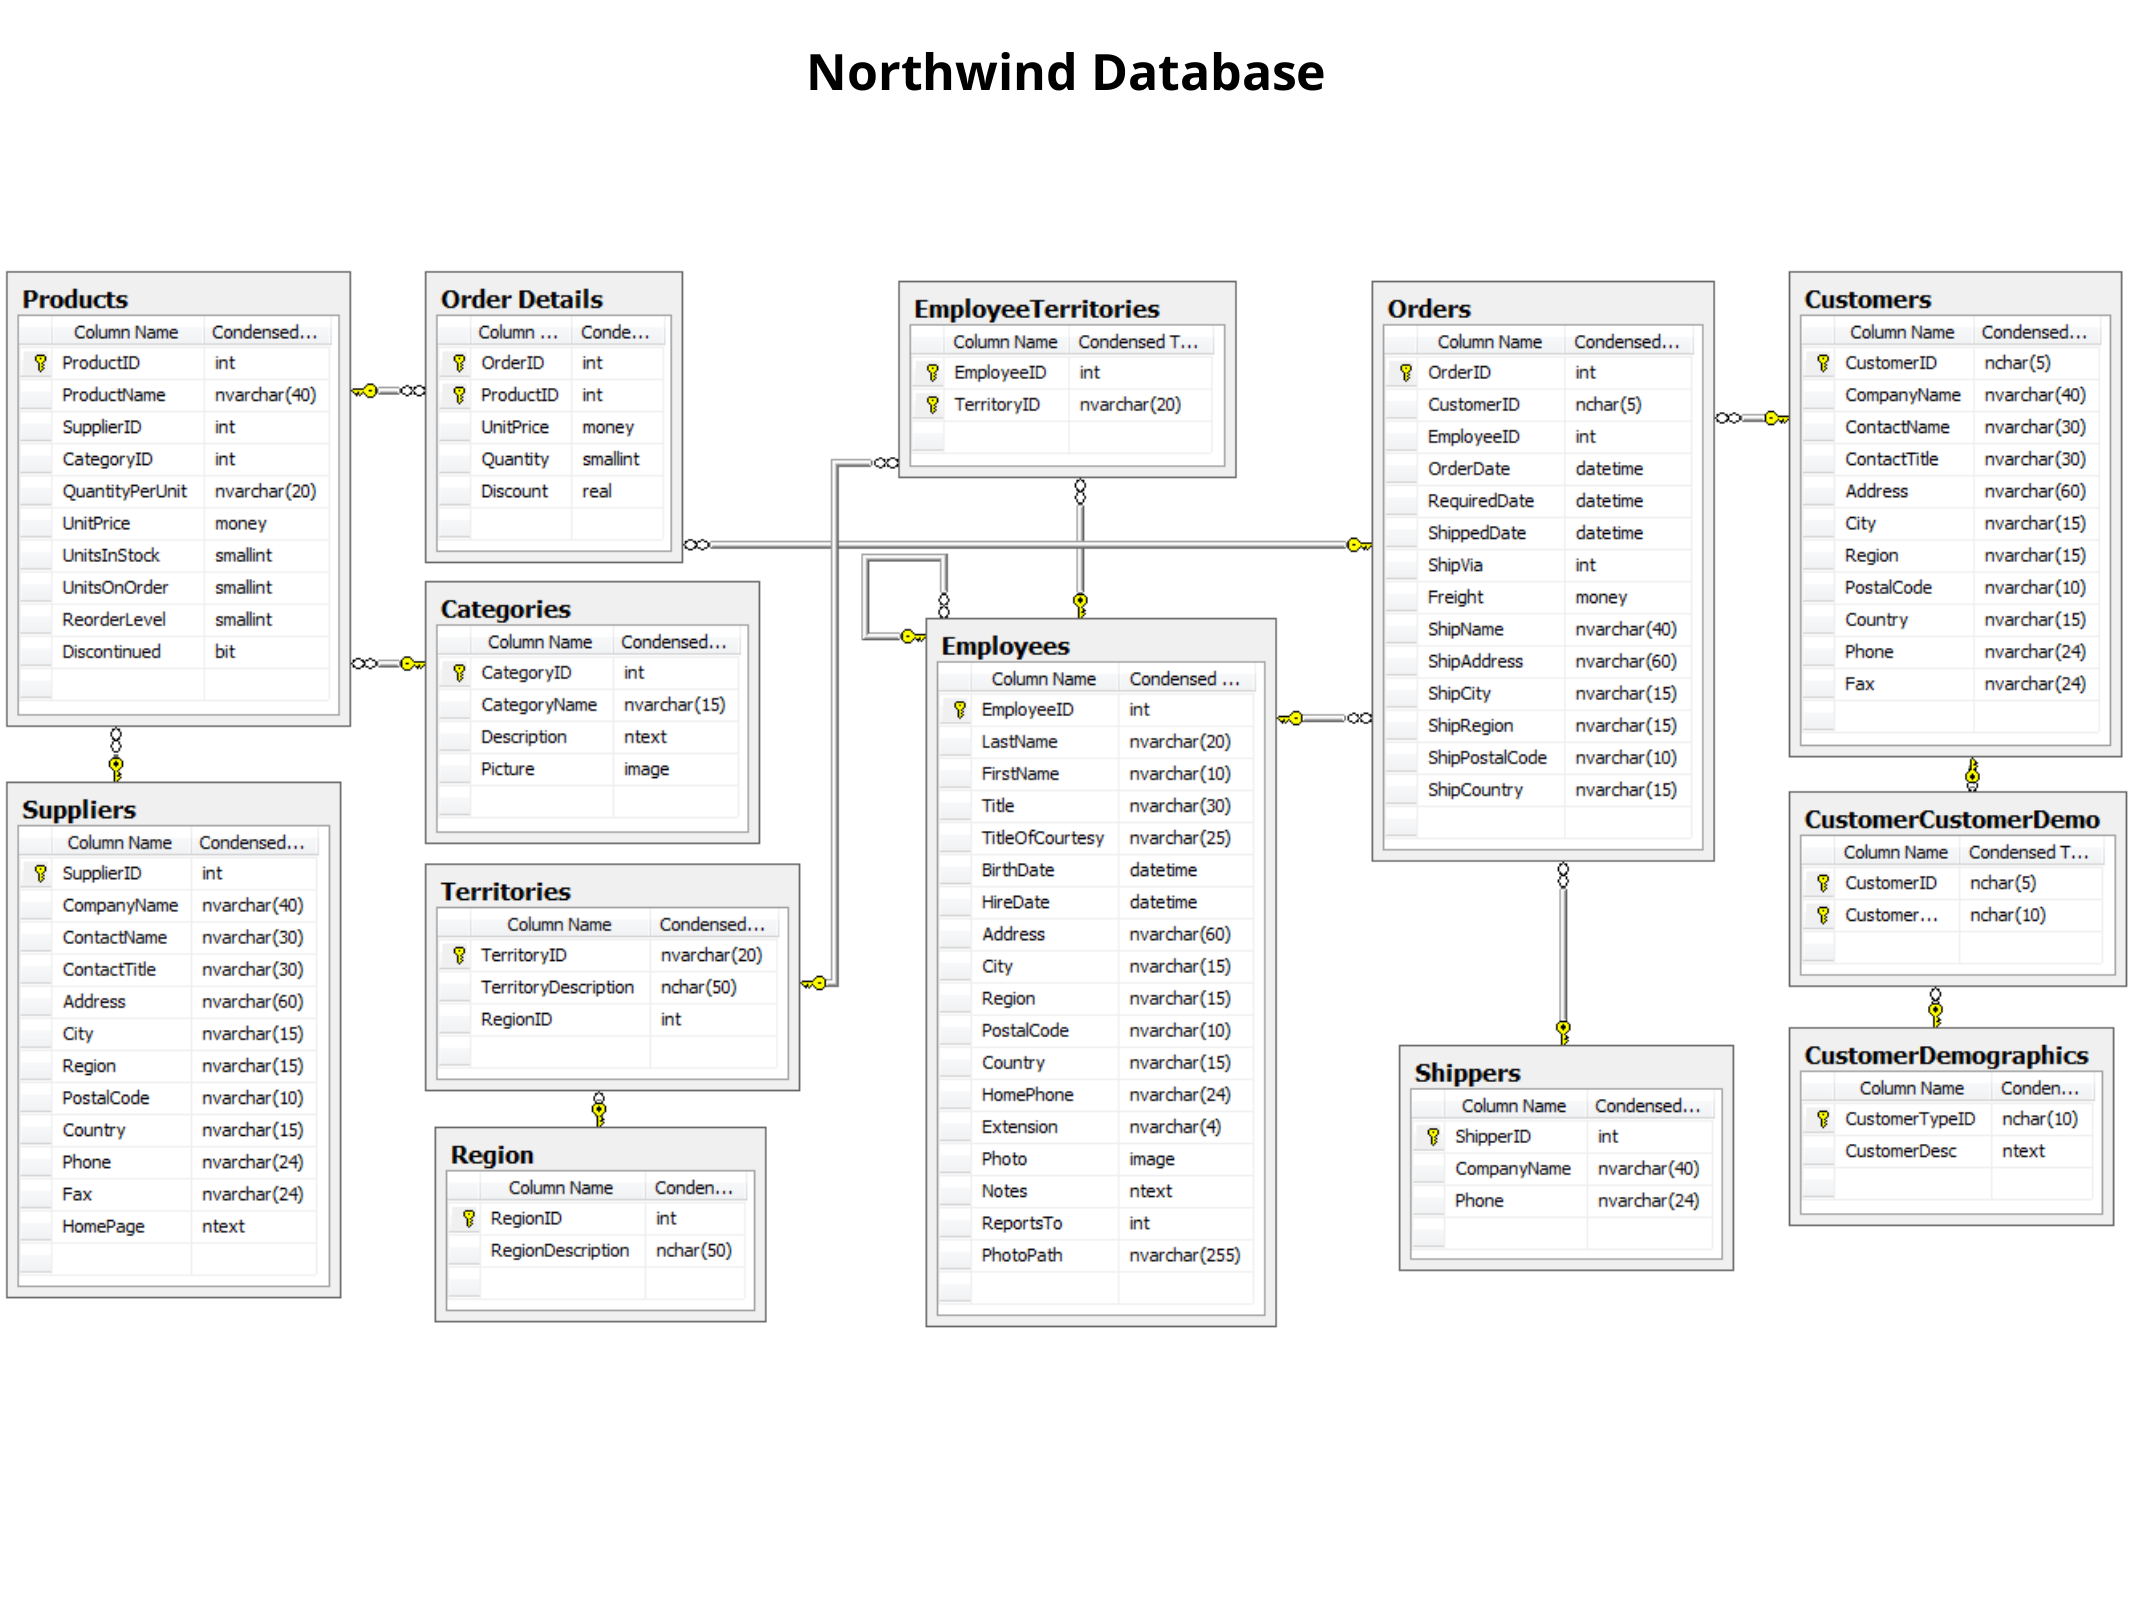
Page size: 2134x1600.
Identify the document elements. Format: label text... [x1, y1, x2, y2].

picture [0, 265, 2134, 1335]
text_box Northwind Database [798, 32, 1335, 110]
